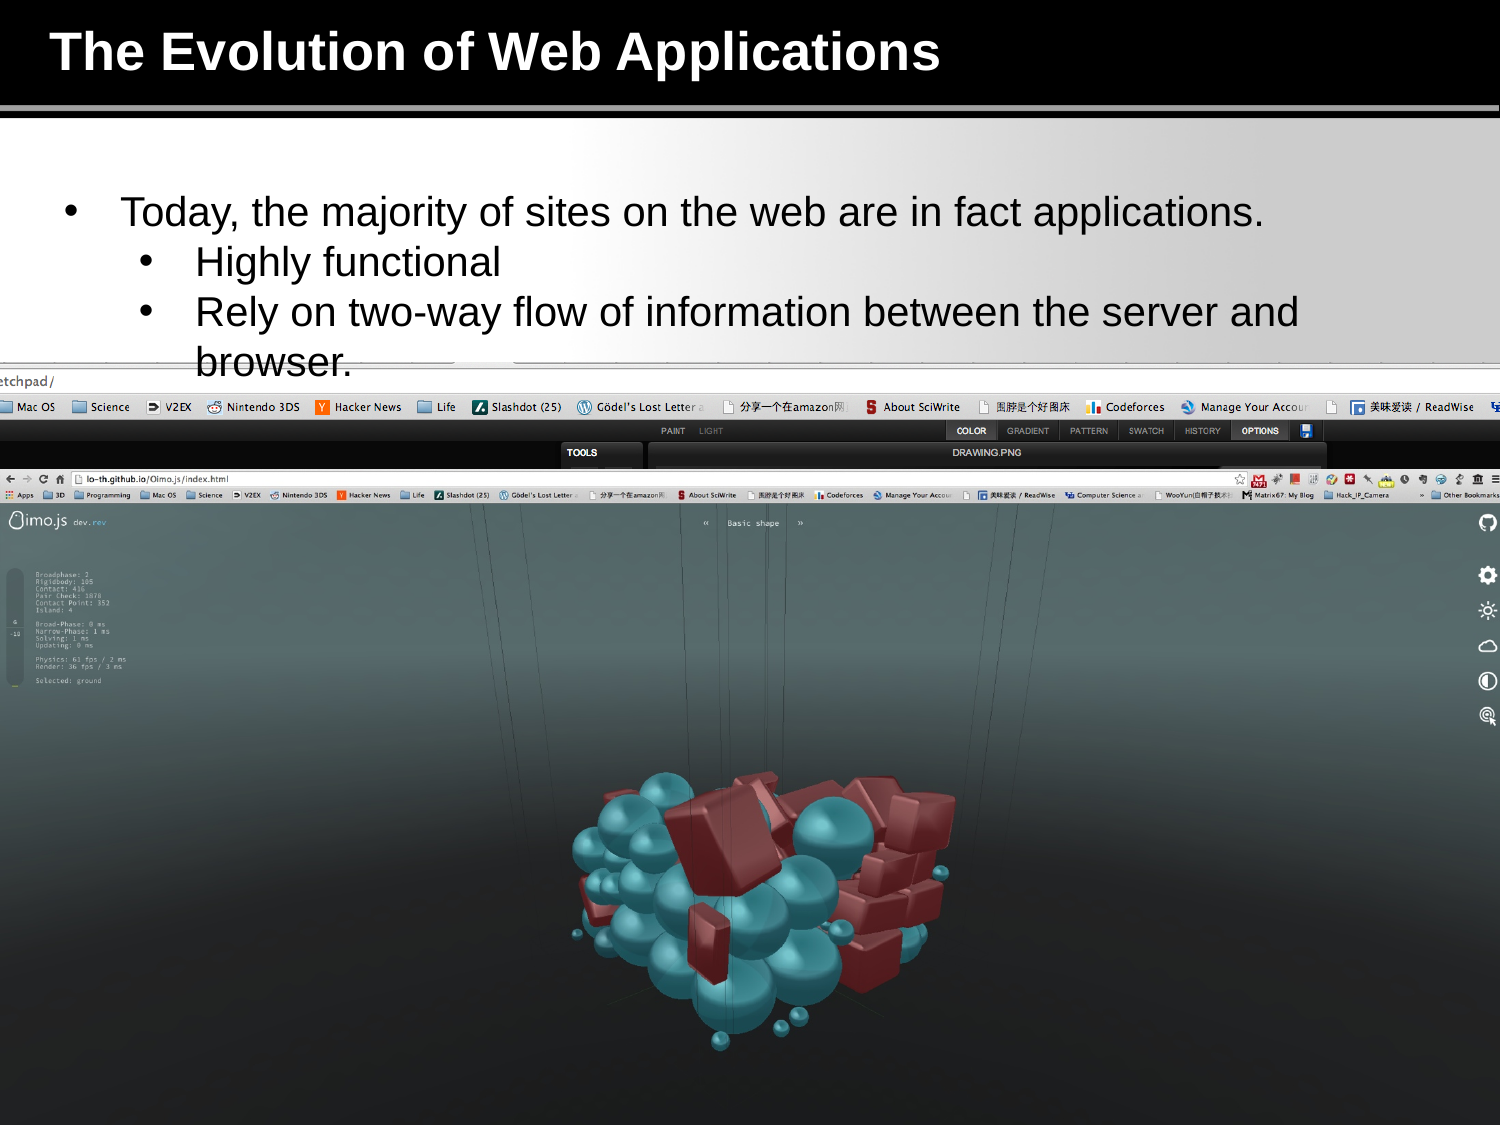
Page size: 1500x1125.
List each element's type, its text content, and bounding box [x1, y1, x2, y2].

title The Evolution of Web Applications [49, 16, 1447, 123]
text_box Today, the majority of sites on the web are in fact applications. Highly functional Rely on two-way flow of information between the server and browser. [49, 177, 1472, 361]
picture [0, 468, 1500, 1125]
picture [0, 0, 1500, 362]
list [0, 362, 1500, 468]
